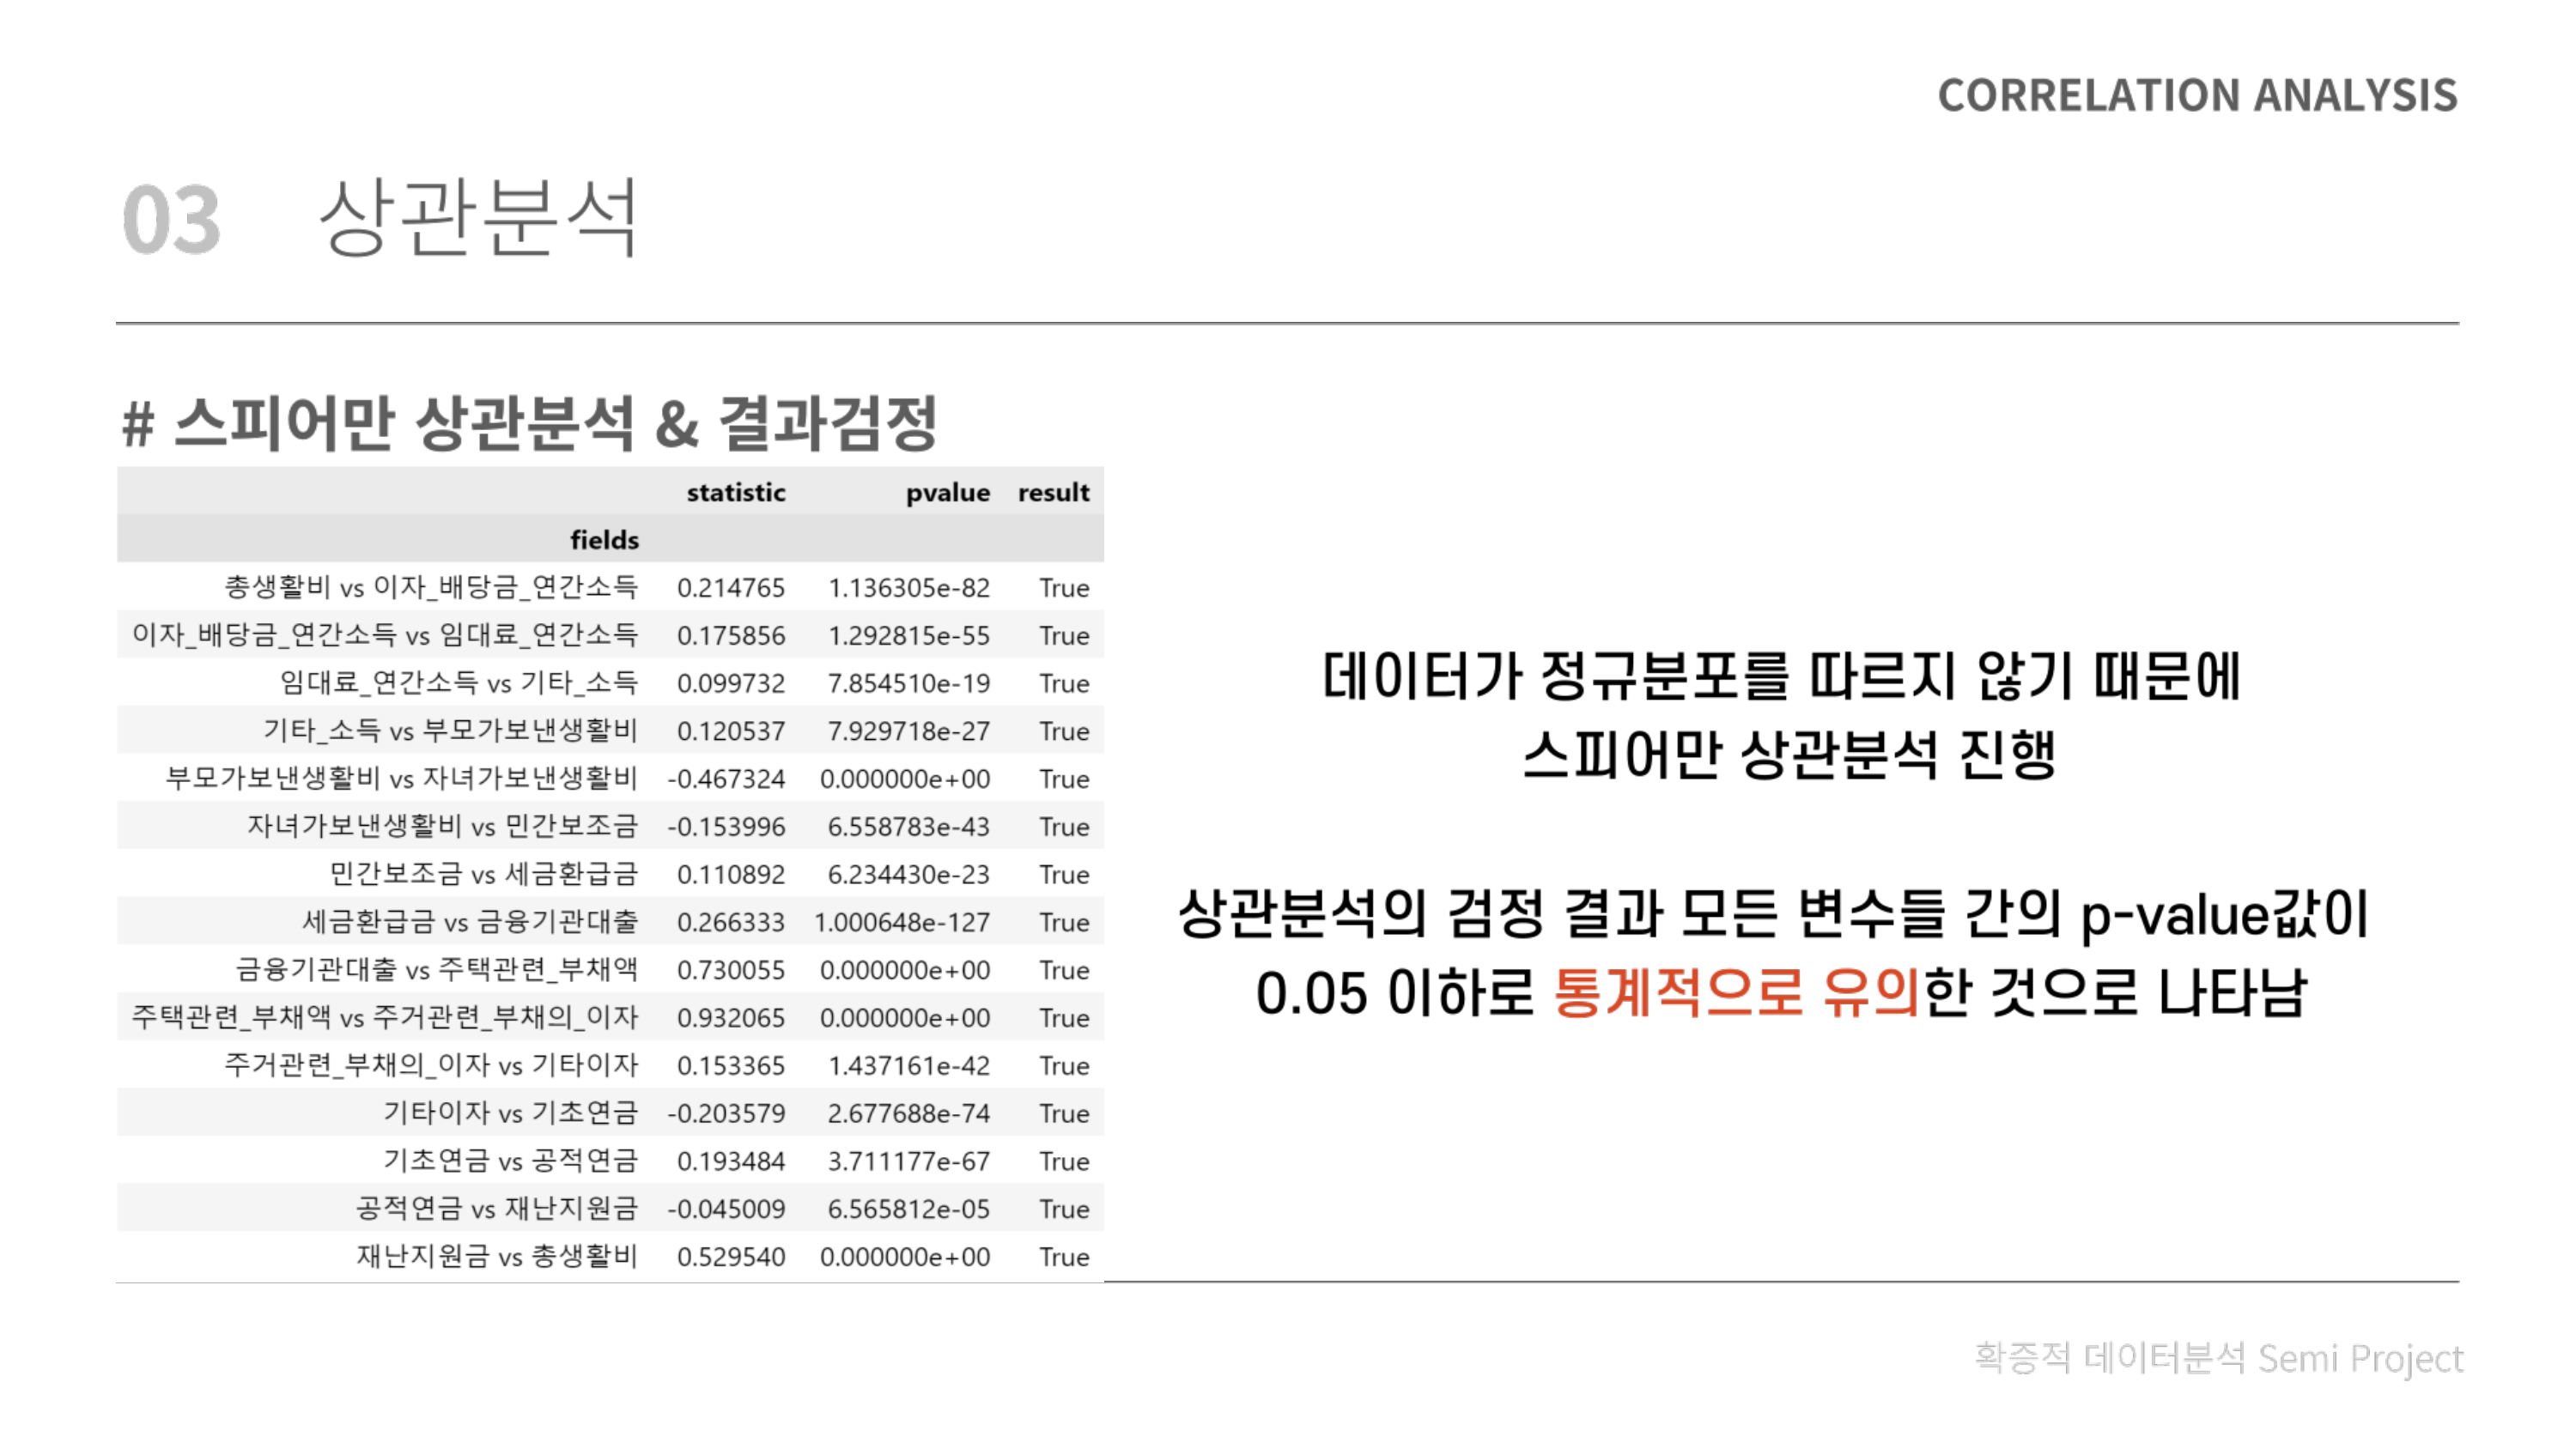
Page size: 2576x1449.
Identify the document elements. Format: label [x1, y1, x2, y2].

text_box [116, 463, 1105, 1282]
text_box [1108, 1280, 2460, 1283]
picture [1544, 48, 2576, 166]
picture [90, 92, 995, 524]
picture [1018, 622, 2509, 1079]
text_box [730, 322, 2460, 325]
picture [1478, 1319, 2576, 1417]
